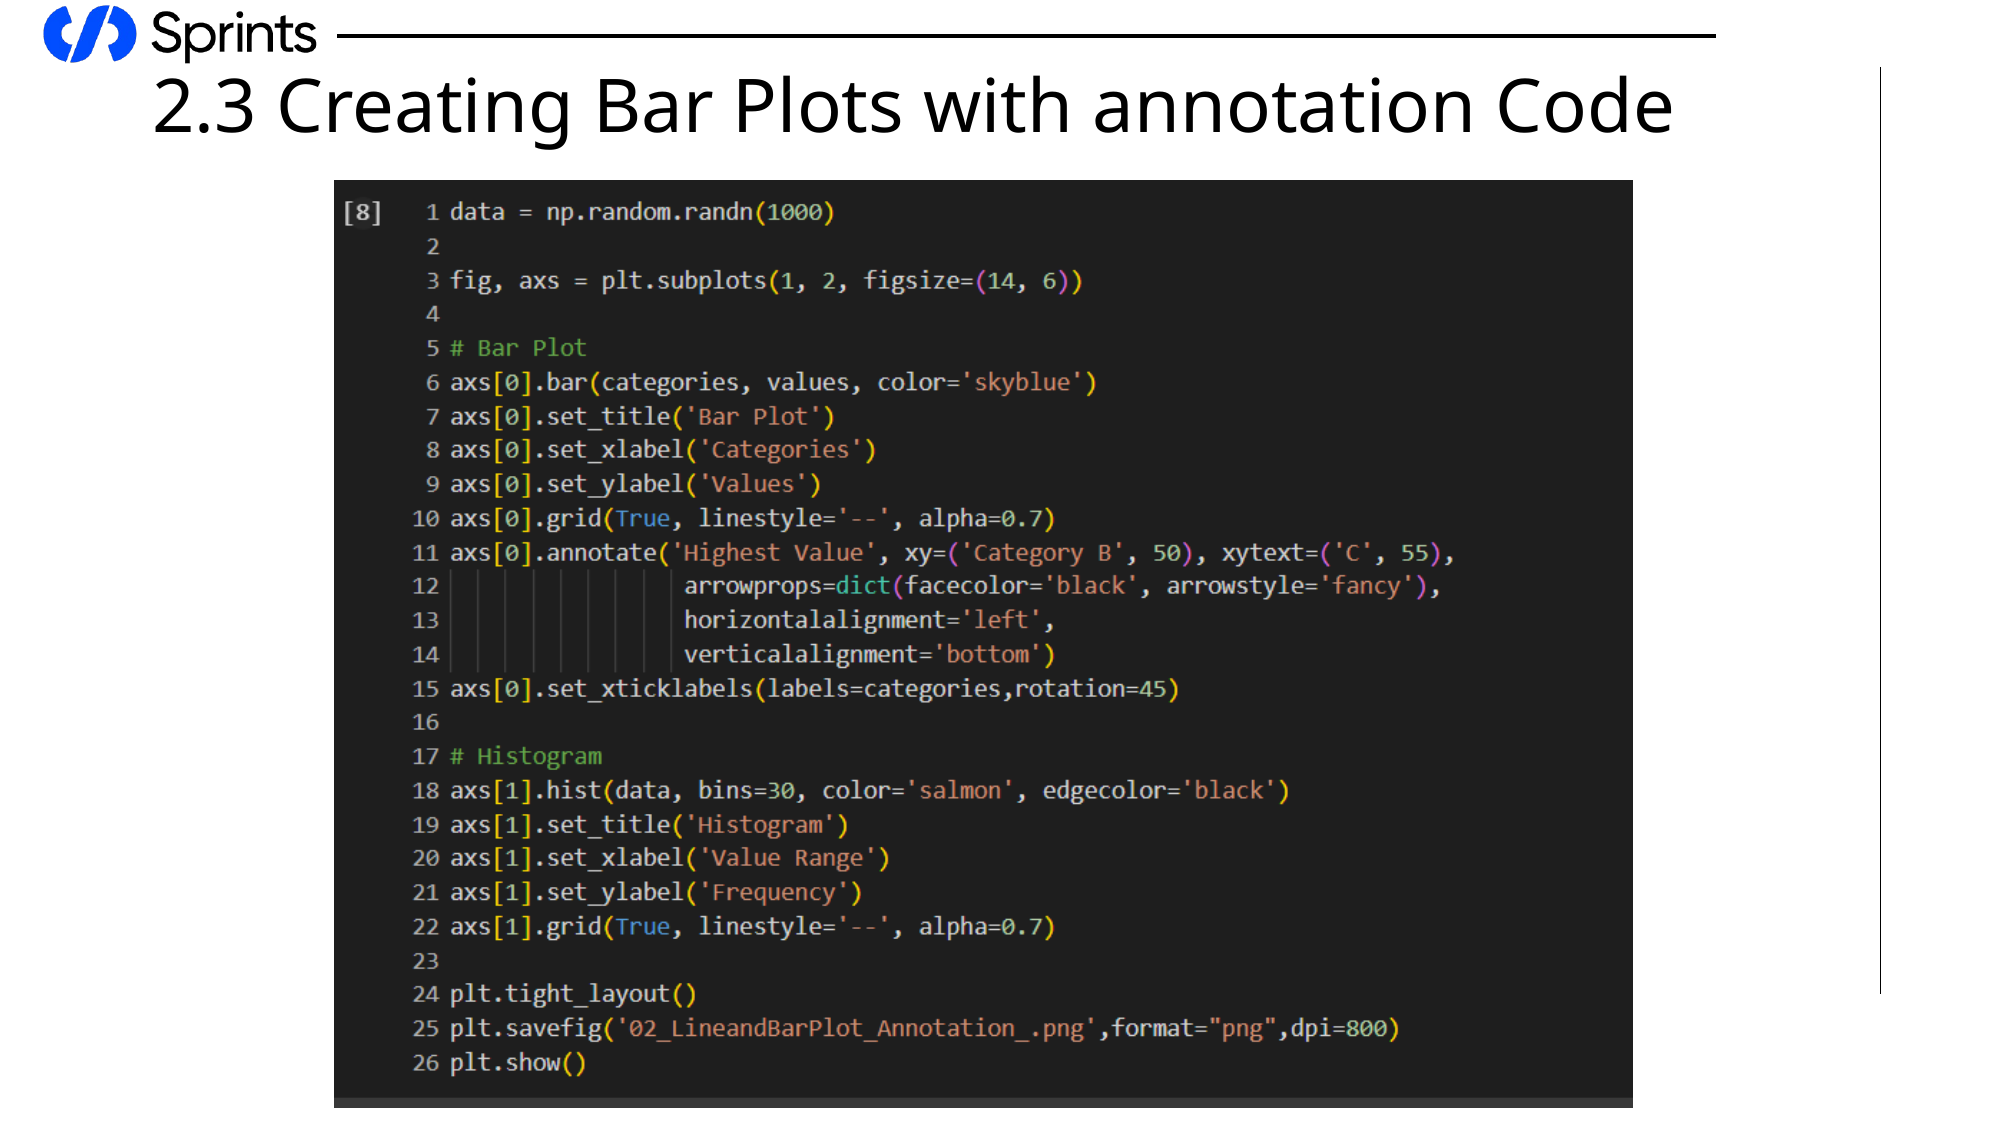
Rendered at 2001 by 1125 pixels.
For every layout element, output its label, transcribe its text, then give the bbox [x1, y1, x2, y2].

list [334, 180, 1633, 1108]
picture [40, 2, 320, 67]
title 2.3 Creating Bar Plots with annotation Code [137, 59, 1863, 157]
